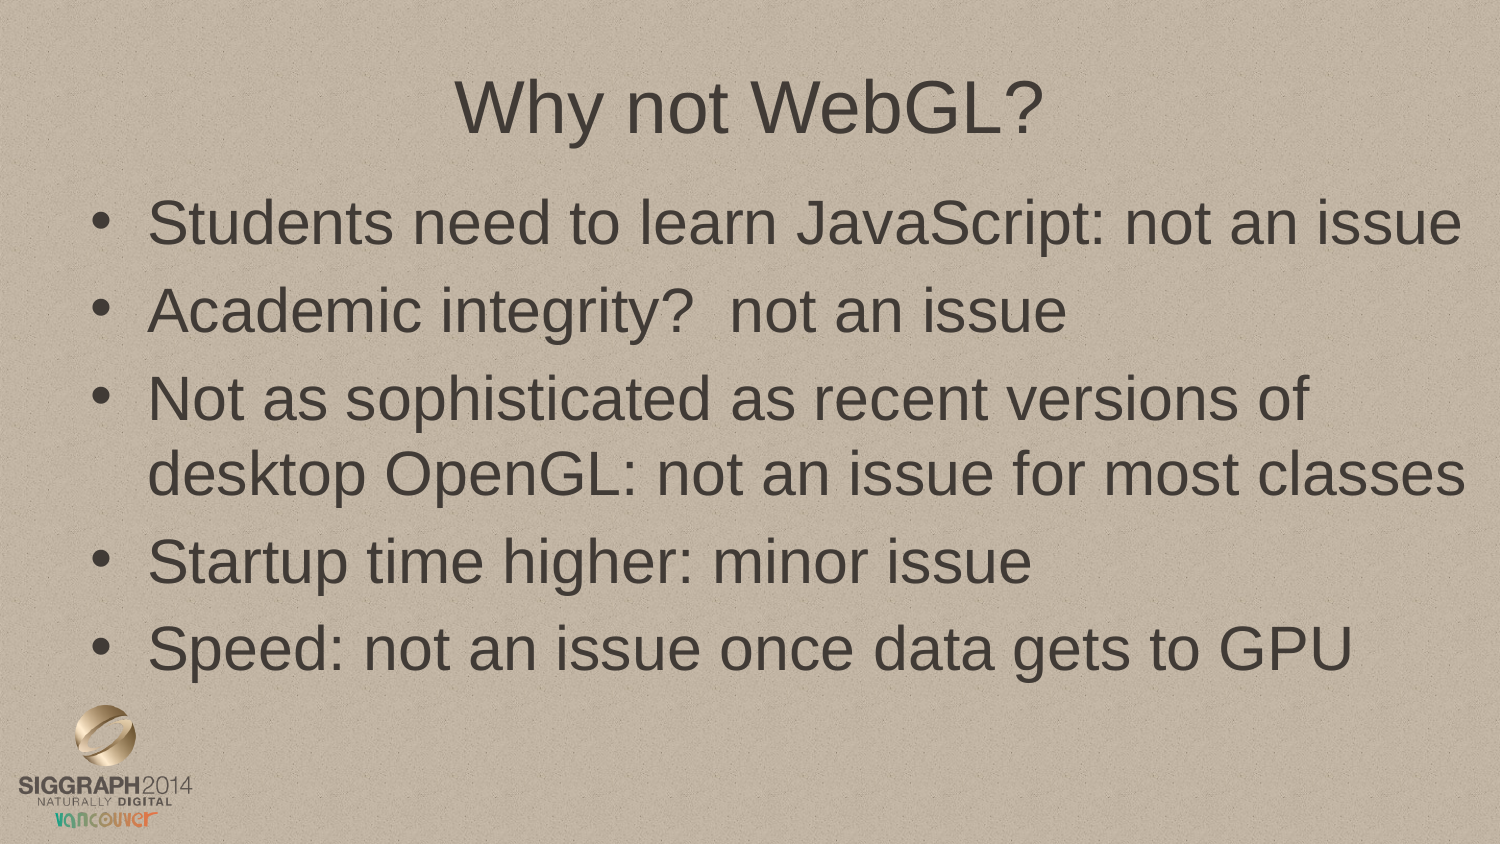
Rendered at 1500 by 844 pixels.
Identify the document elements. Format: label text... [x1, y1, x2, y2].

list Students need to learn JavaScript: not an issue Academic integrity? not an issue Not as sophisticated as recent versions of desktop OpenGL: not an issue for most classes Startup time higher: minor issue Speed: not an issue once data gets to GPU [75, 174, 1500, 732]
picture [0, 0, 1500, 844]
title Why not WebGL? [75, 33, 1425, 174]
